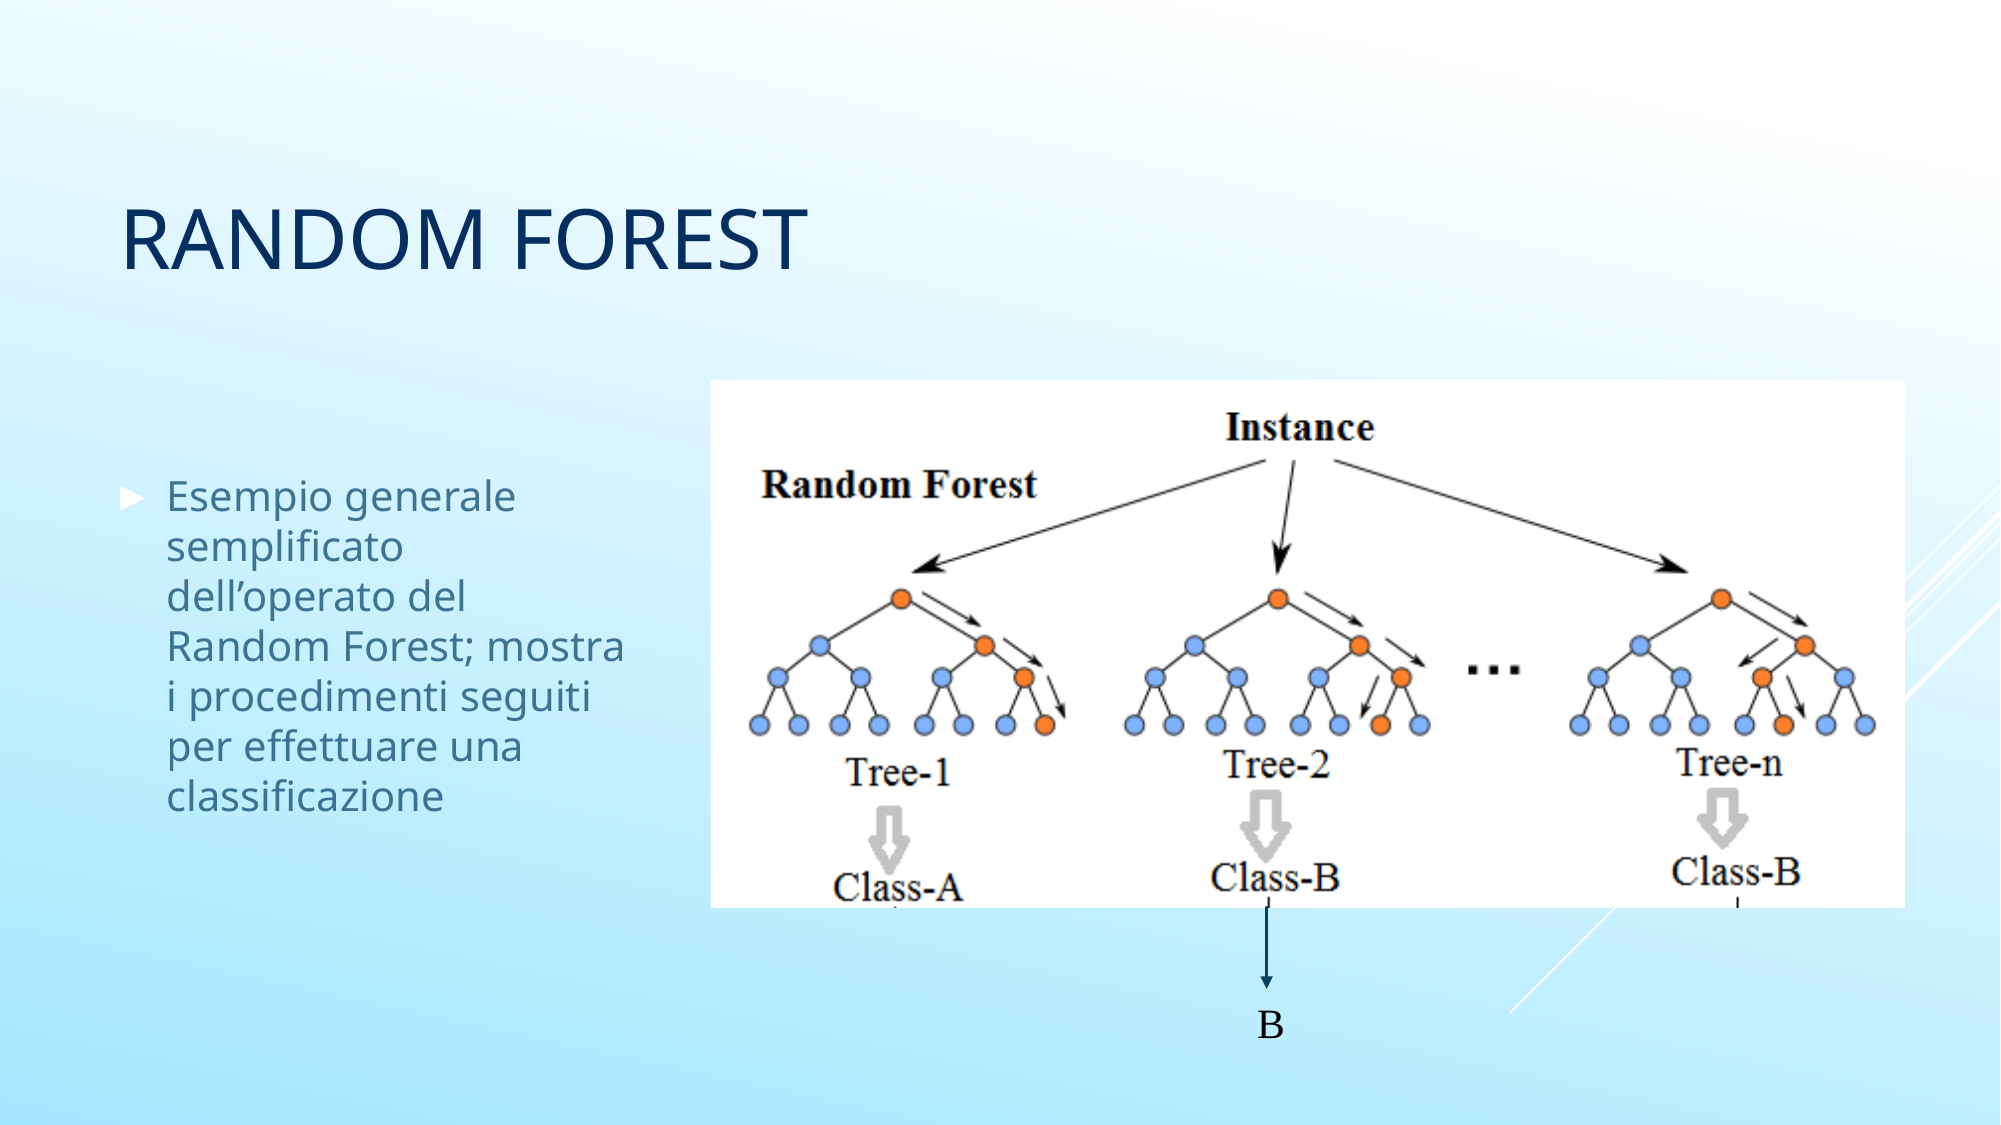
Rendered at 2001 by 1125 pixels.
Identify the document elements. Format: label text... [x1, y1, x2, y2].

list Esempio generale semplificato dell’operato del Random Forest; mostra i procedimenti seguiti per effettuare una classificazione [111, 380, 646, 909]
picture [710, 380, 1906, 908]
text_box B [1249, 988, 1303, 1054]
title random forest [111, 111, 1513, 361]
